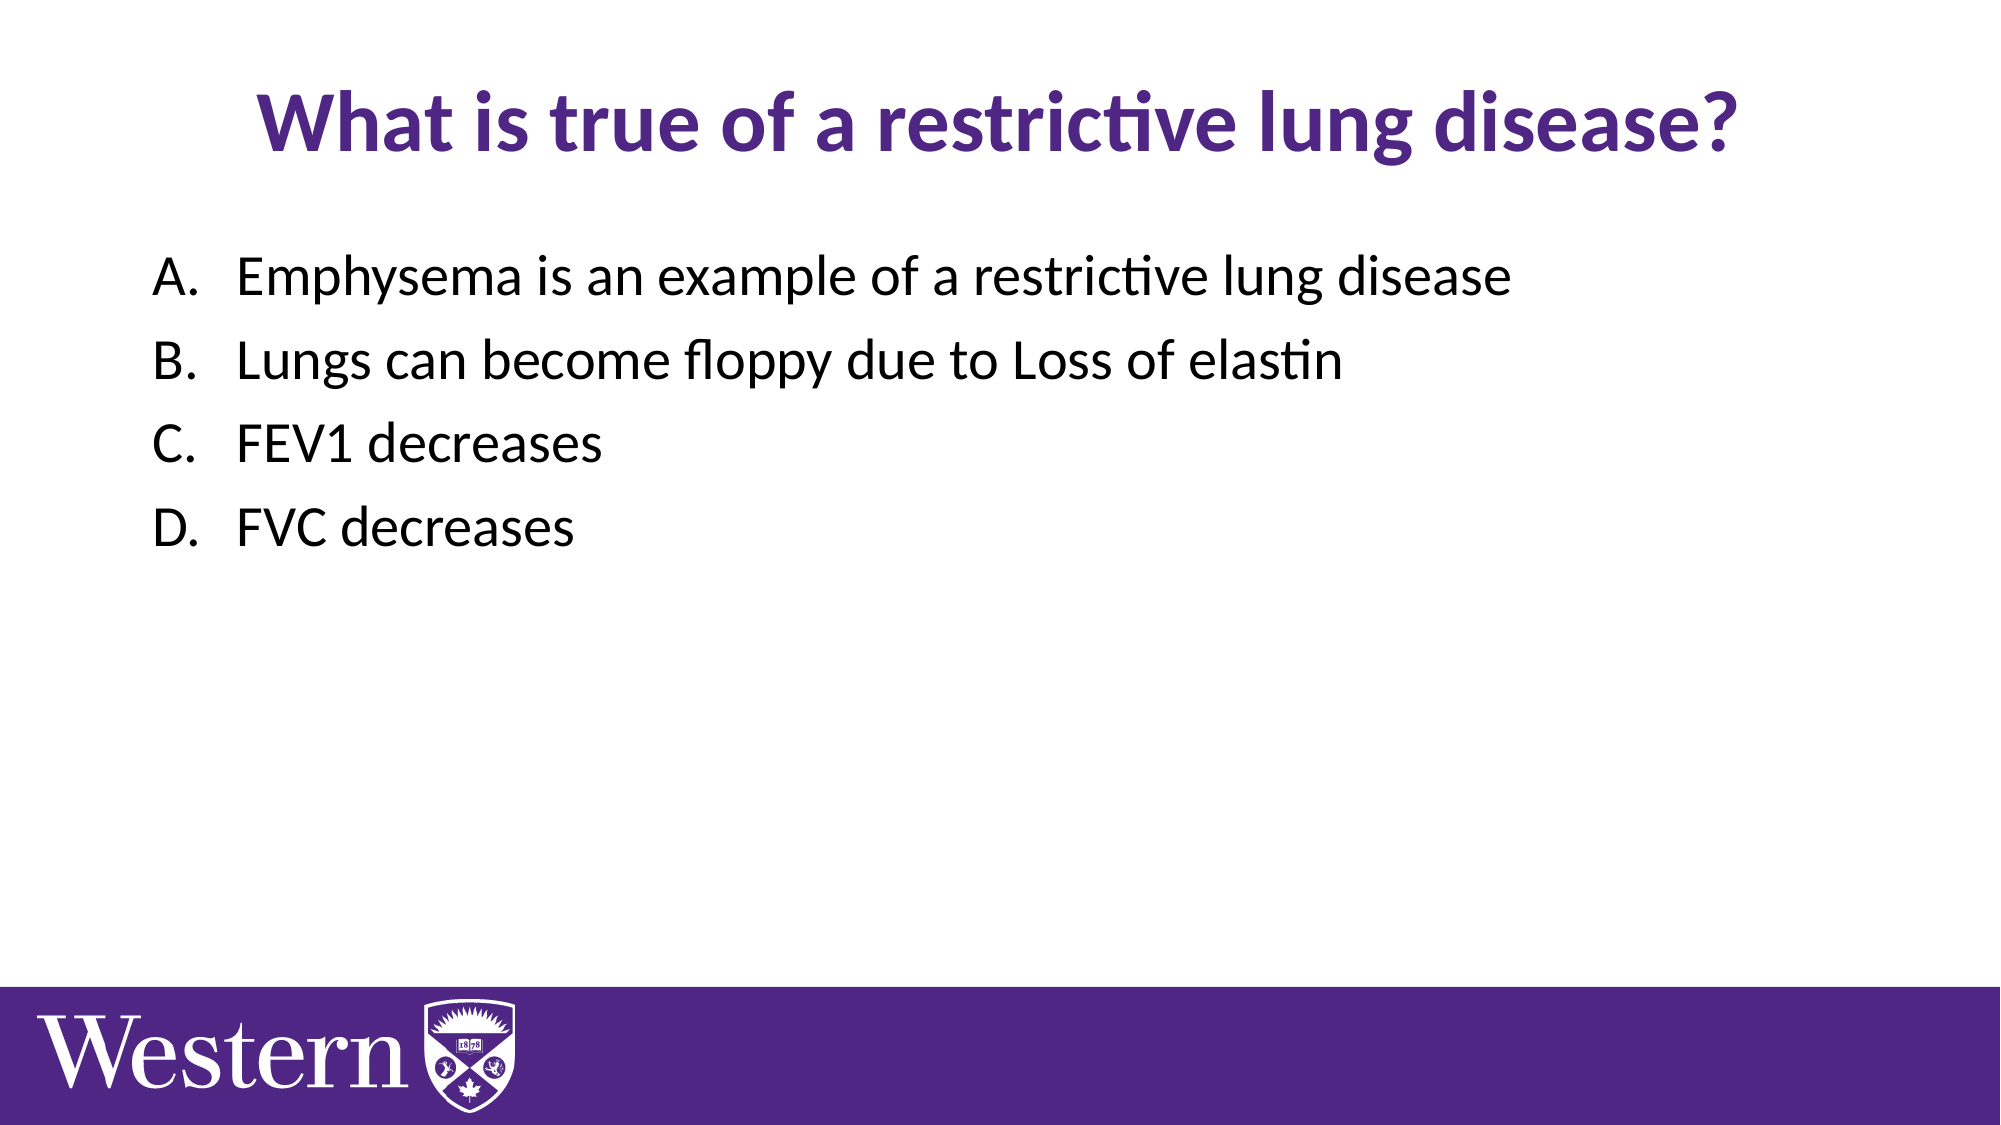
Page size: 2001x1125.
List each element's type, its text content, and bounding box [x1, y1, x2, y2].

list Emphysema is an example of a restrictive lung disease Lungs can become floppy due to Loss of elastin FEV1 decreases FVC decreases [137, 237, 1791, 917]
text_box [0, 986, 2000, 1125]
picture [37, 999, 515, 1113]
title What is true of a restrictive lung disease? [137, 32, 1863, 213]
